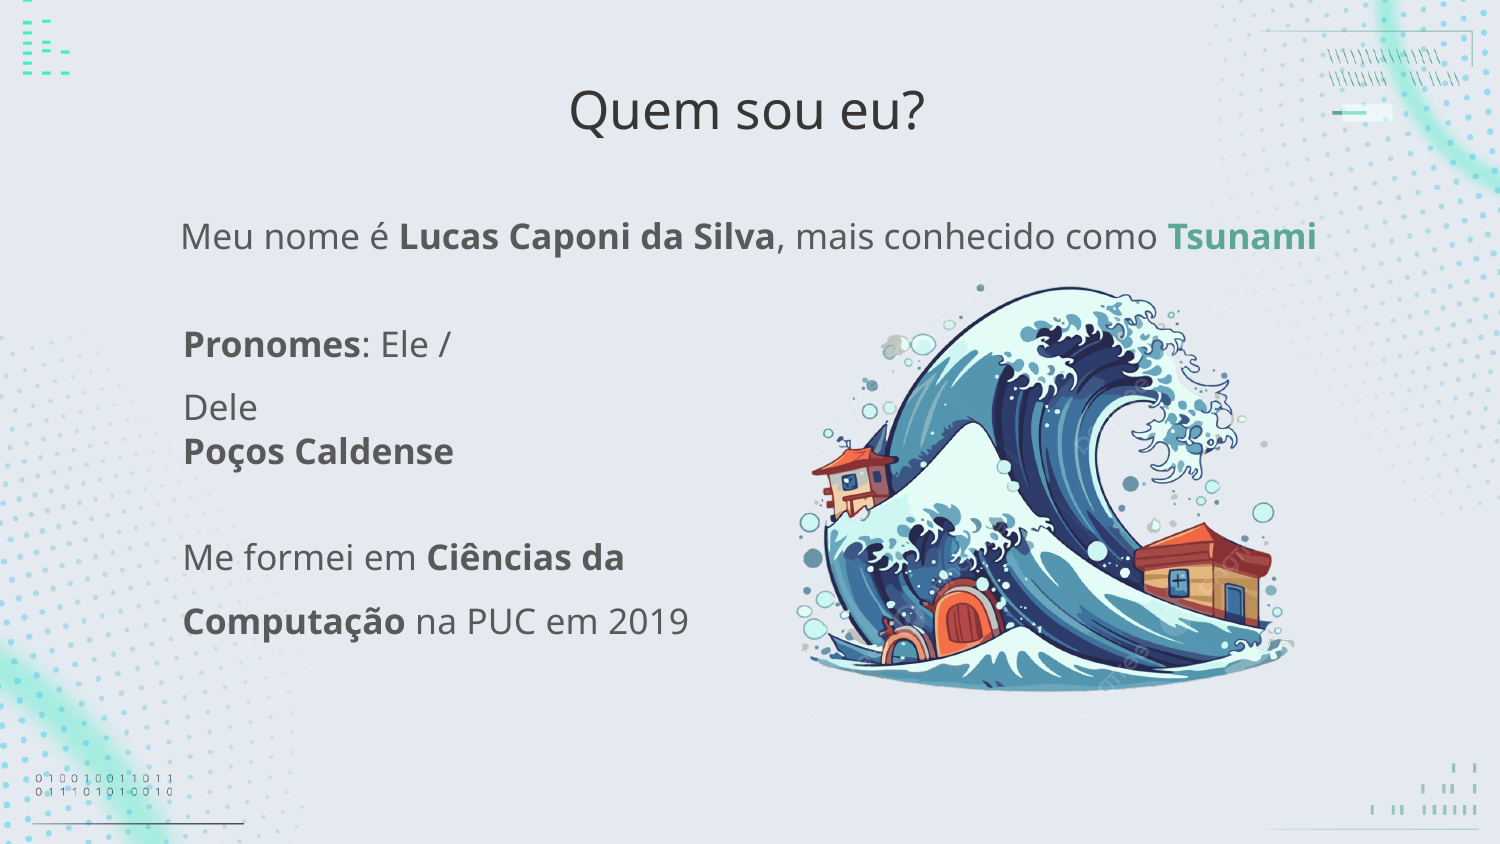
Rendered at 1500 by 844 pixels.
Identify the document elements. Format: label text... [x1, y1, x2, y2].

list Poços Caldense [92, 392, 489, 478]
picture [0, 0, 1500, 844]
list Meu nome é Lucas Caponi da Silva, mais conhecido como Tsunami [90, 178, 1404, 264]
list Me formei em Ciências da Computação na PUC em 2019 [92, 498, 736, 584]
list Pronomes: Ele / Dele [92, 285, 547, 371]
title Quem sou eu? [90, 62, 1404, 156]
